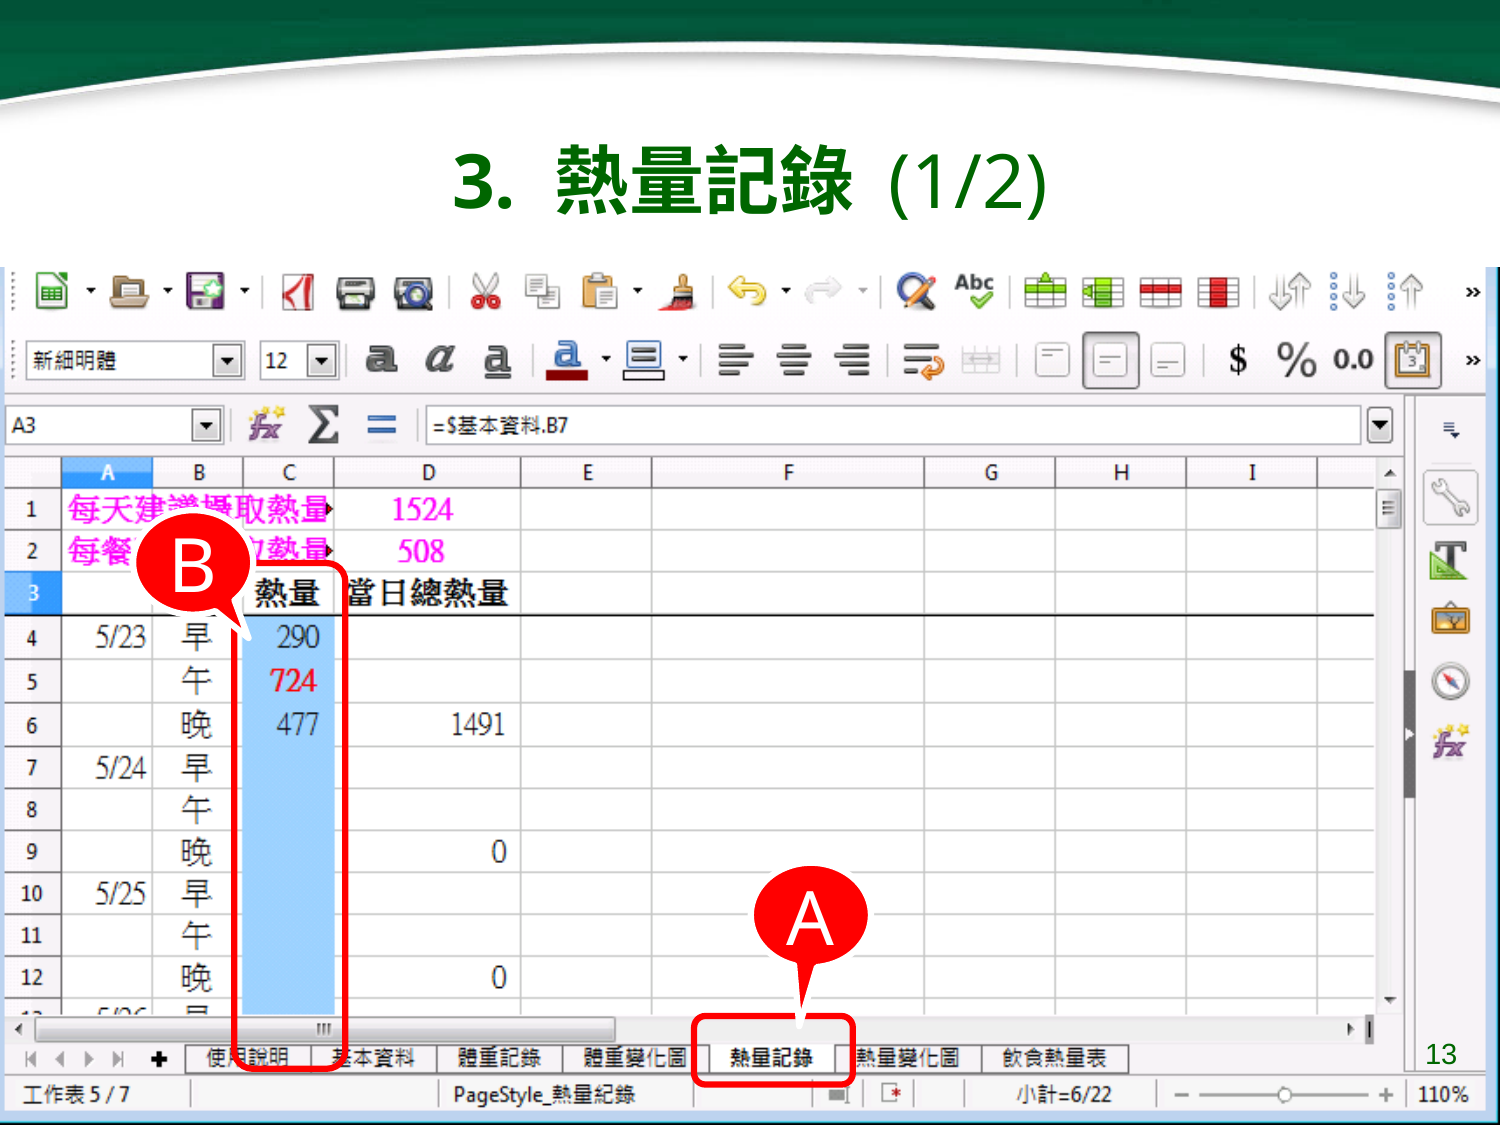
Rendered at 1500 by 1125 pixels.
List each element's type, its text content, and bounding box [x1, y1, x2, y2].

title 3. 熱量記錄 (1/2) [51, 112, 1449, 246]
picture [0, 0, 1500, 1125]
